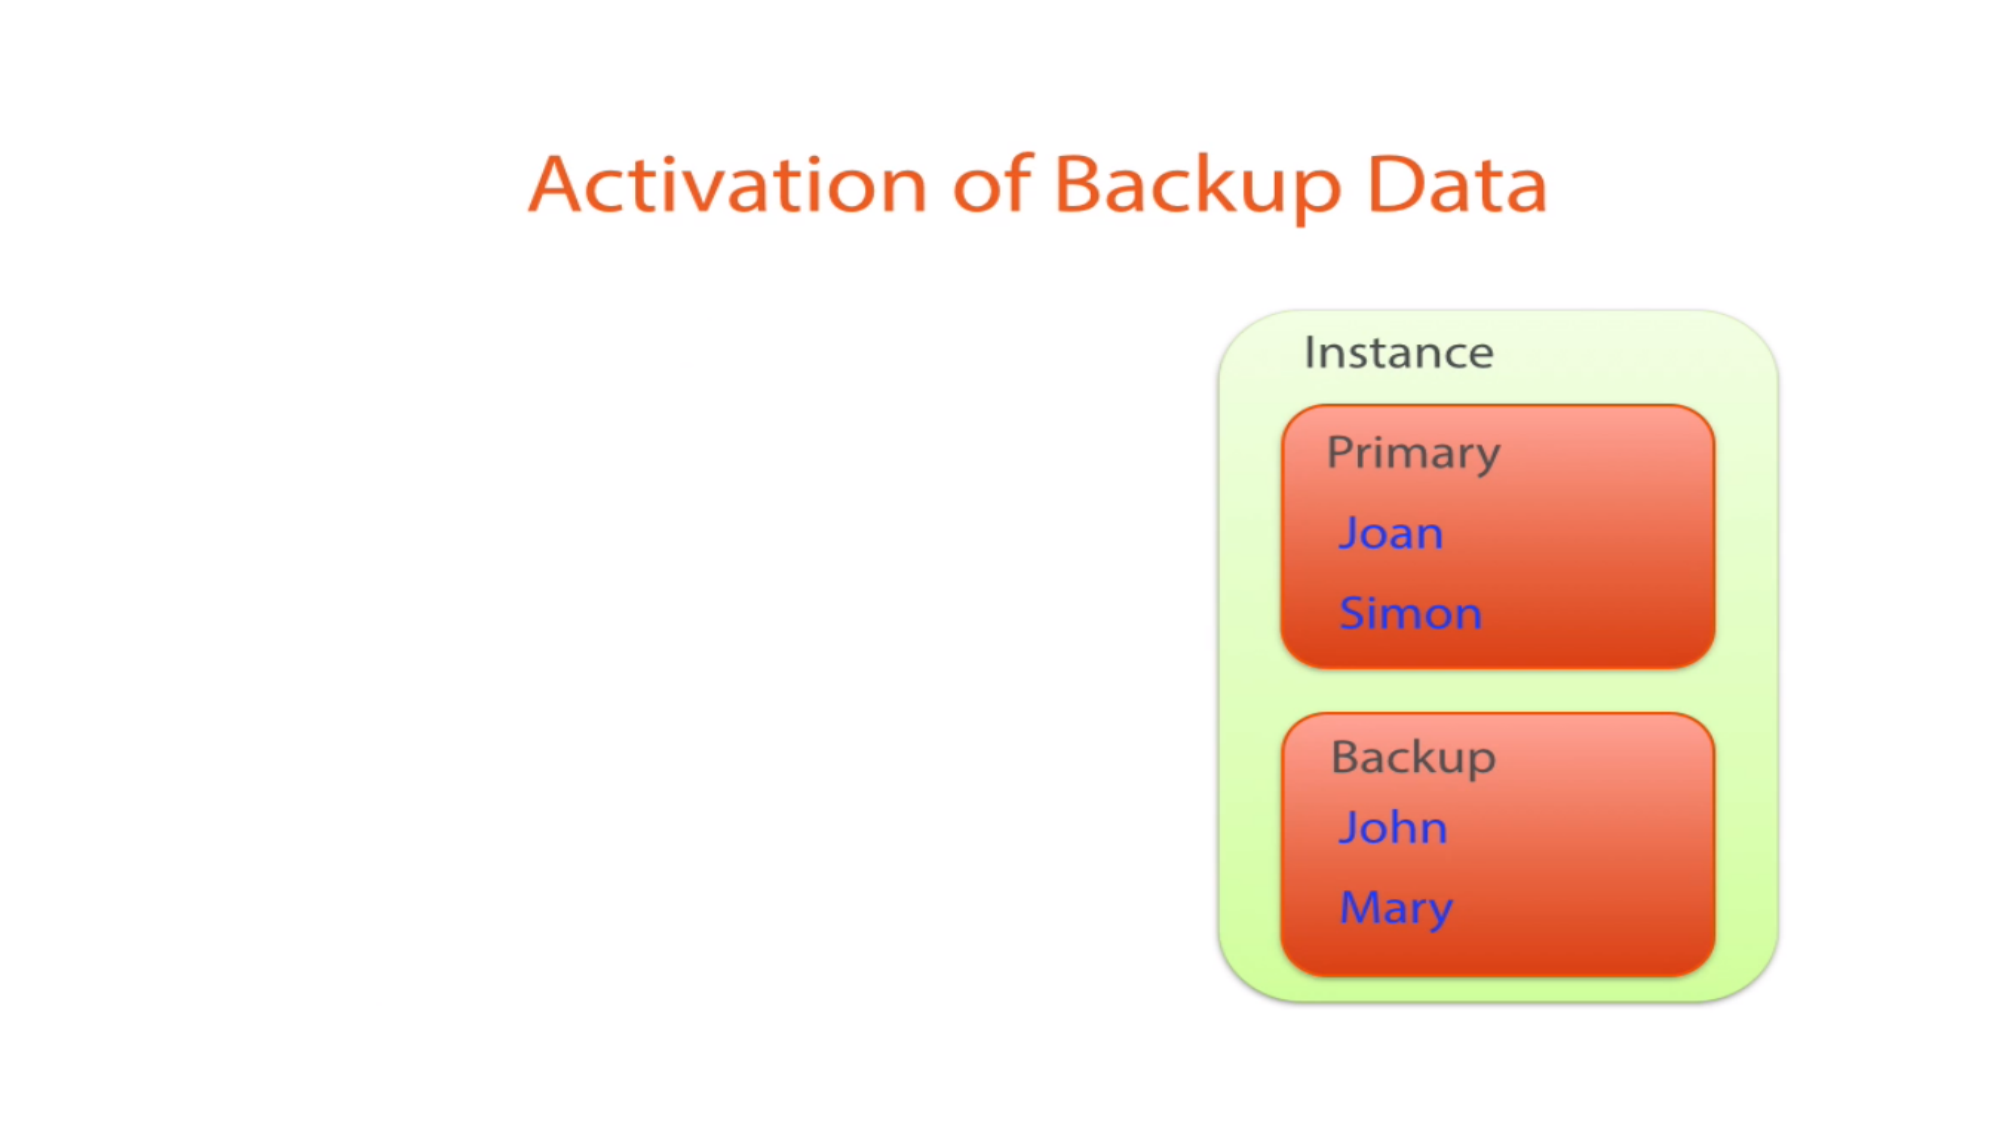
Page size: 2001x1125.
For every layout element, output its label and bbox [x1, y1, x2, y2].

list [85, 88, 1907, 1052]
